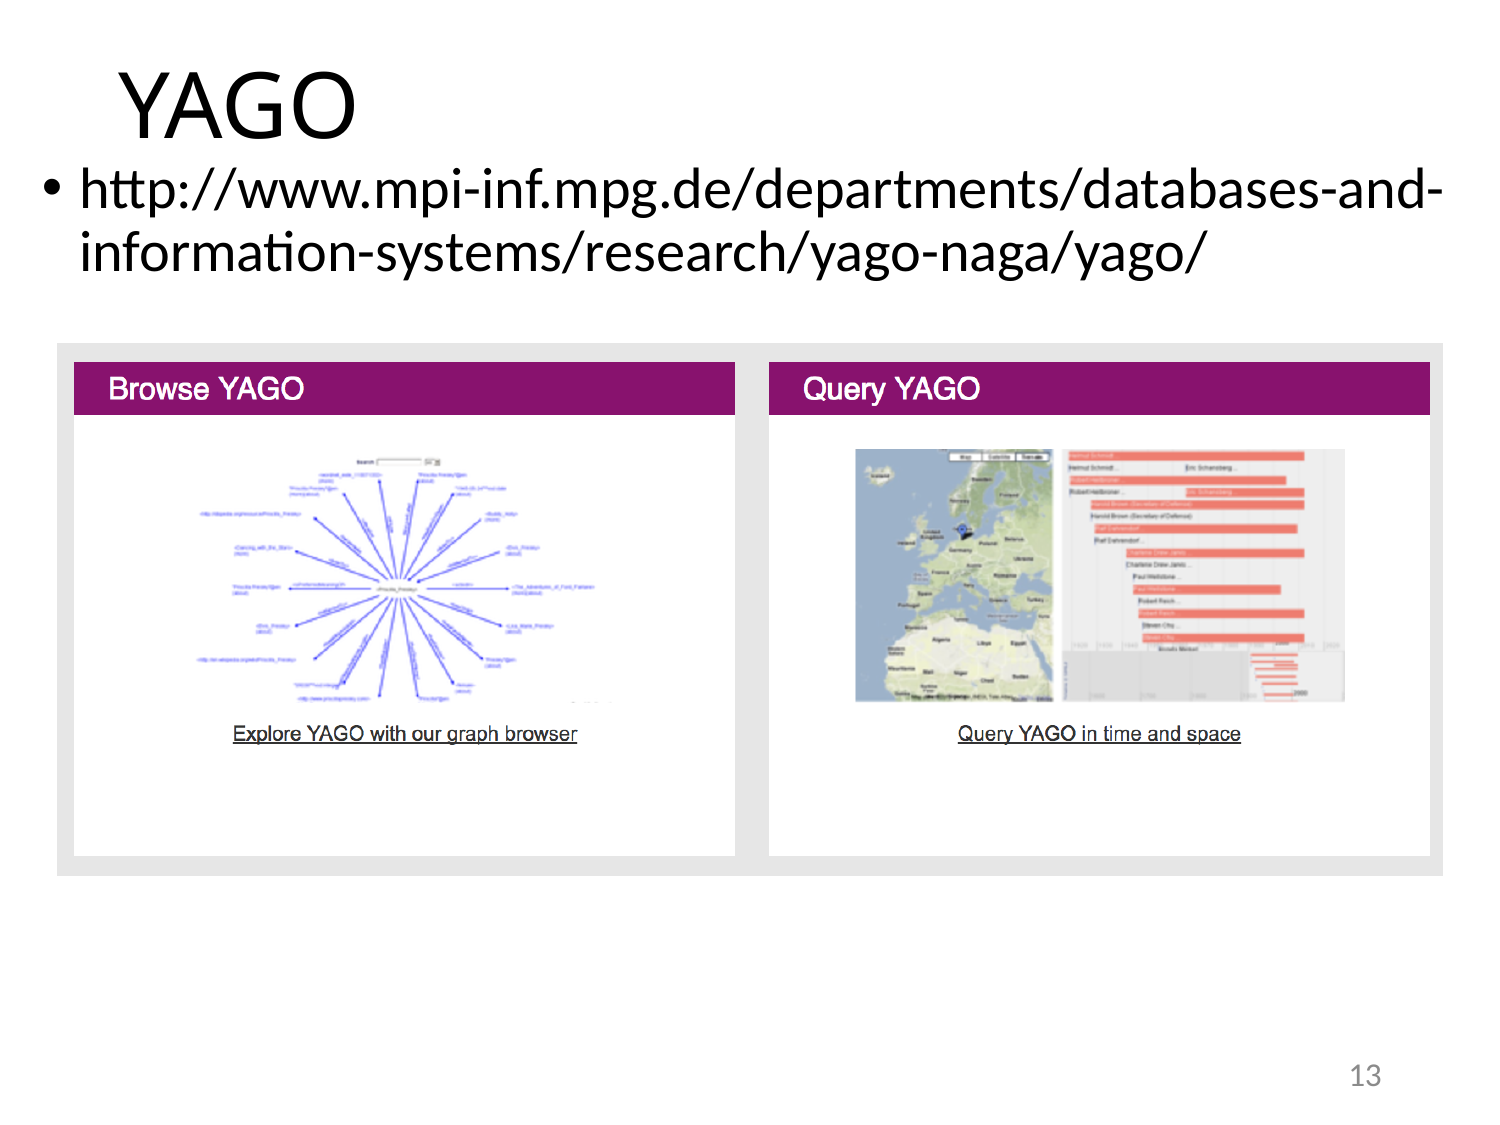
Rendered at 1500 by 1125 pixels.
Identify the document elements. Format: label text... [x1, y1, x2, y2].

list http://www.mpi-inf.mpg.de/departments/databases-and-information-systems/research/yago-naga/yago/ [26, 151, 1500, 344]
title YAGO [103, 0, 1397, 151]
slide_number 13 [1059, 1042, 1397, 1103]
picture [57, 343, 1443, 876]
